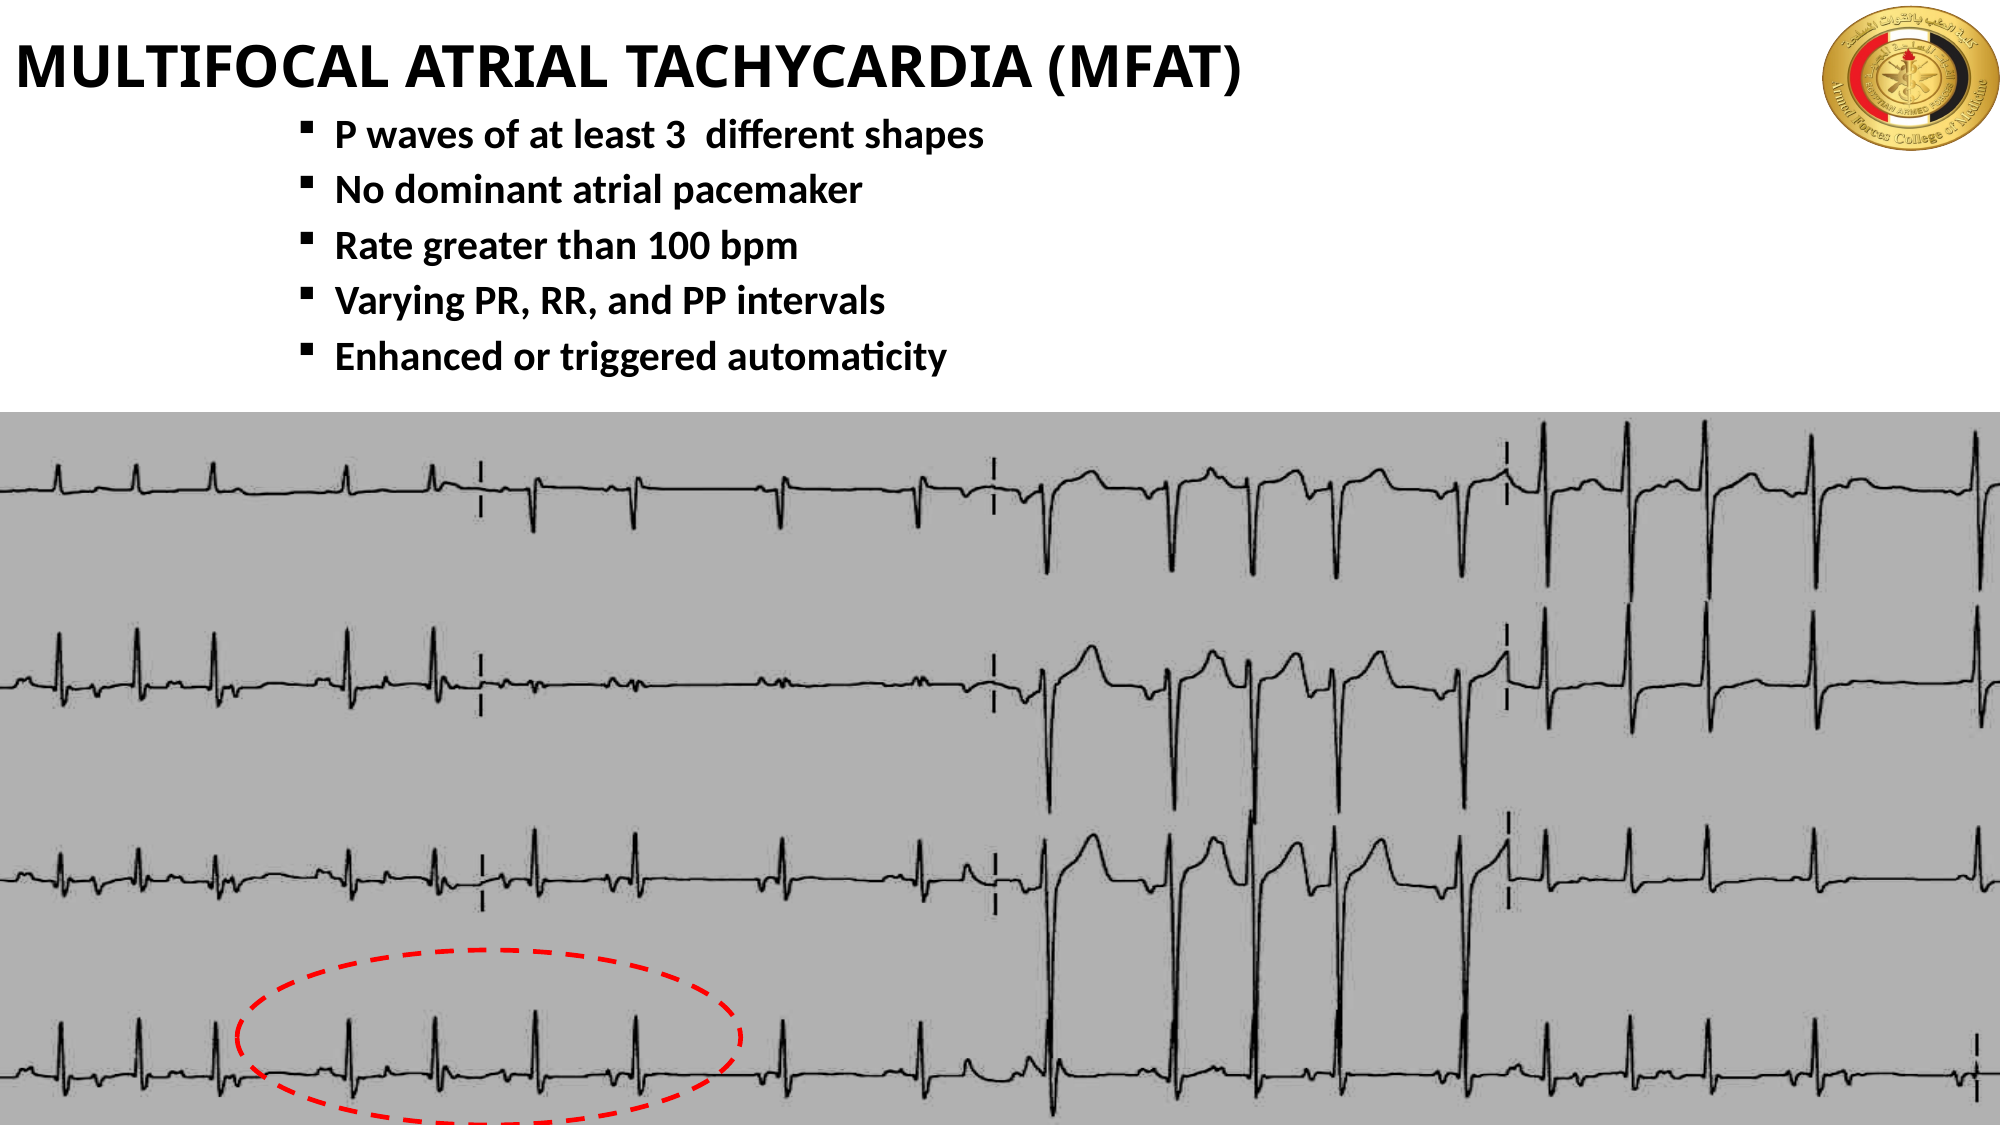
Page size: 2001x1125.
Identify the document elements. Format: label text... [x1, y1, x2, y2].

picture [0, 412, 2000, 1125]
picture [1822, 5, 2000, 151]
list P waves of at least 3 different shapes No dominant atrial pacemaker Rate greater than 100 bpm Varying PR, RR, and PP intervals Enhanced or triggered automaticity [207, 24, 1719, 412]
title MULTIFOCAL ATRIAL TACHYCARDIA (MFAT) [0, 0, 2000, 138]
